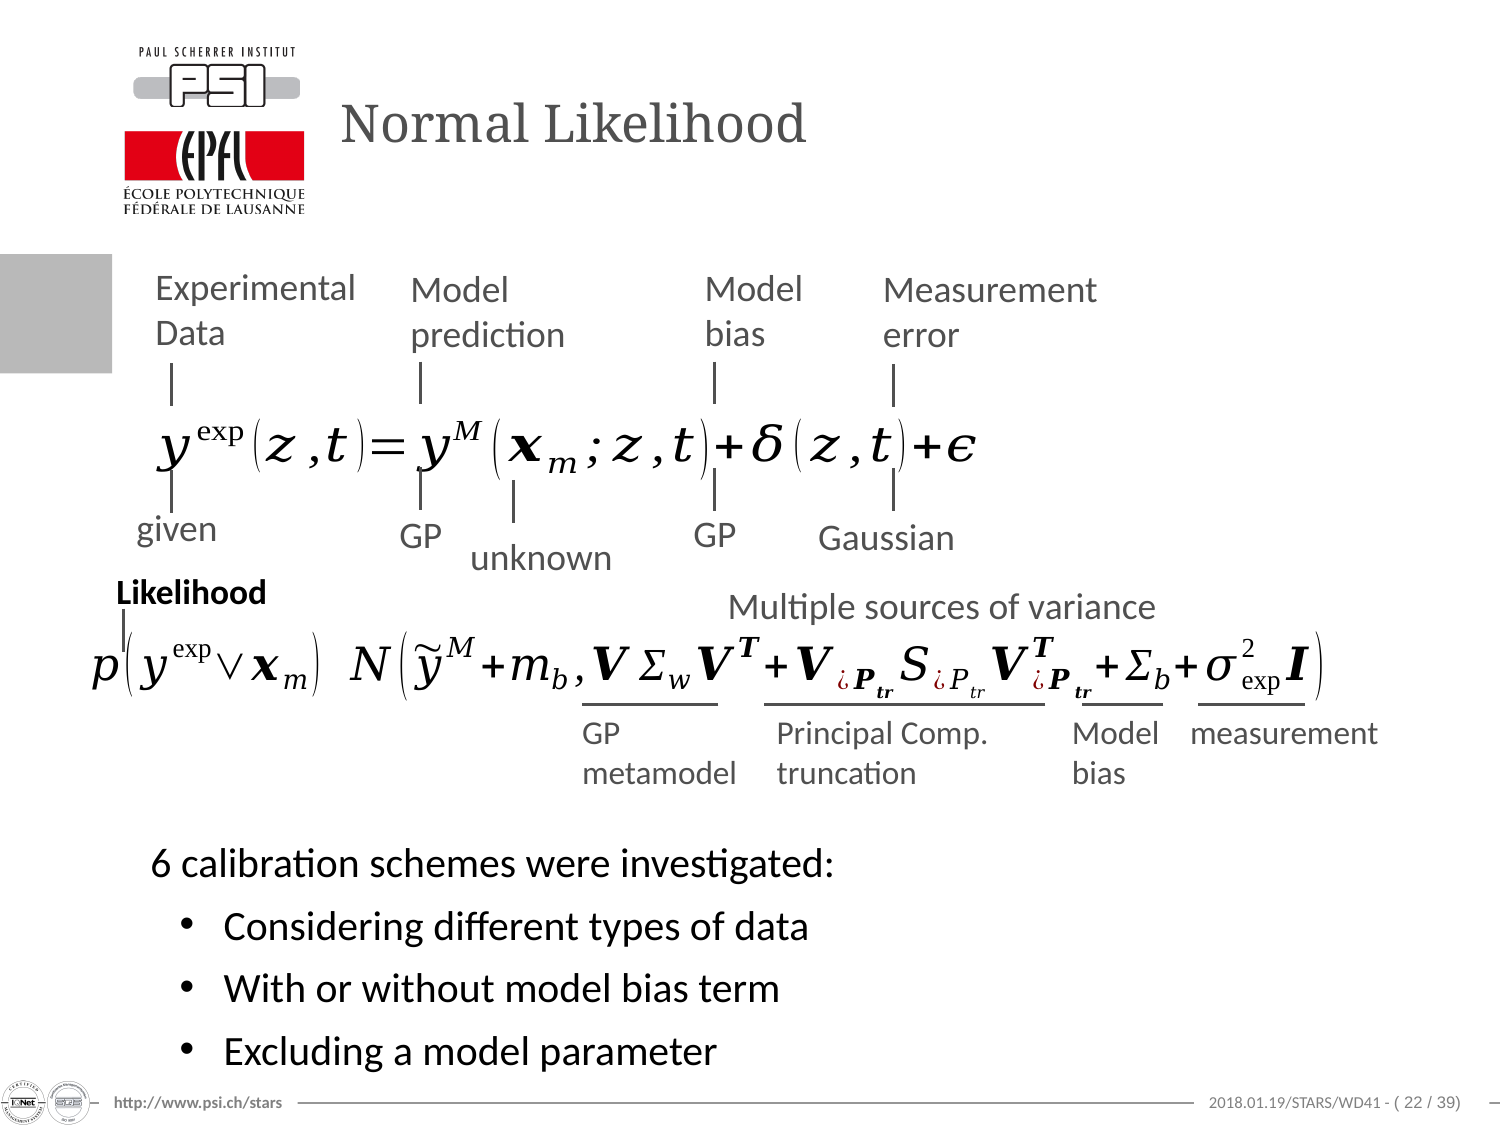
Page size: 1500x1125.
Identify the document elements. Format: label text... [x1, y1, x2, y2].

text_box Model bias [1057, 704, 1187, 799]
text_box GP [343, 503, 498, 564]
text_box GP [634, 502, 796, 563]
text_box Multiple sources of variance [579, 574, 1306, 634]
text_box given [100, 496, 254, 557]
text_box unknown [450, 525, 633, 586]
text_box measurement [1175, 704, 1412, 759]
text_box Principal Comp. truncation [761, 704, 1046, 799]
picture [0, 1080, 90, 1125]
text_box Likelihood [101, 561, 297, 620]
text_box Experimental Data [140, 255, 372, 361]
text_box GP metamodel [567, 704, 761, 799]
text_box Gaussian [798, 505, 976, 566]
text_box Measurement error [868, 257, 1117, 363]
title Normal Likelihood [340, 47, 1223, 197]
text_box Model bias [689, 256, 833, 361]
text_box 6 calibration schemes were investigated: Considering different types of data With or without model bias term Excluding a model parameter [135, 828, 894, 1081]
text_box Model prediction [395, 257, 590, 363]
